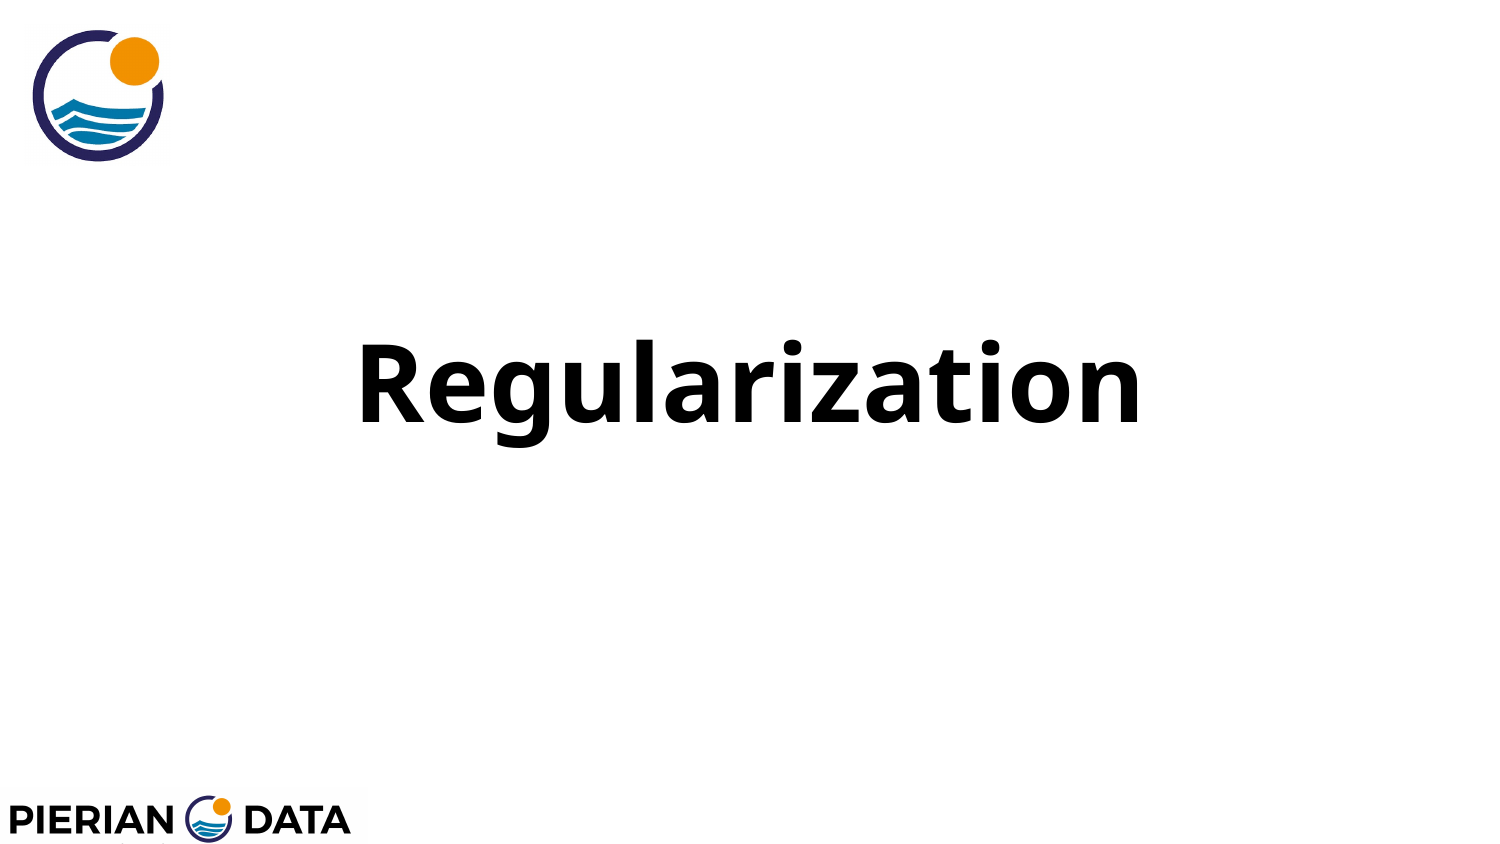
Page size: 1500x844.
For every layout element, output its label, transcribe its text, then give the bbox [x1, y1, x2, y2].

picture [24, 24, 172, 167]
picture [0, 787, 368, 844]
title Regularization [51, 122, 1449, 459]
